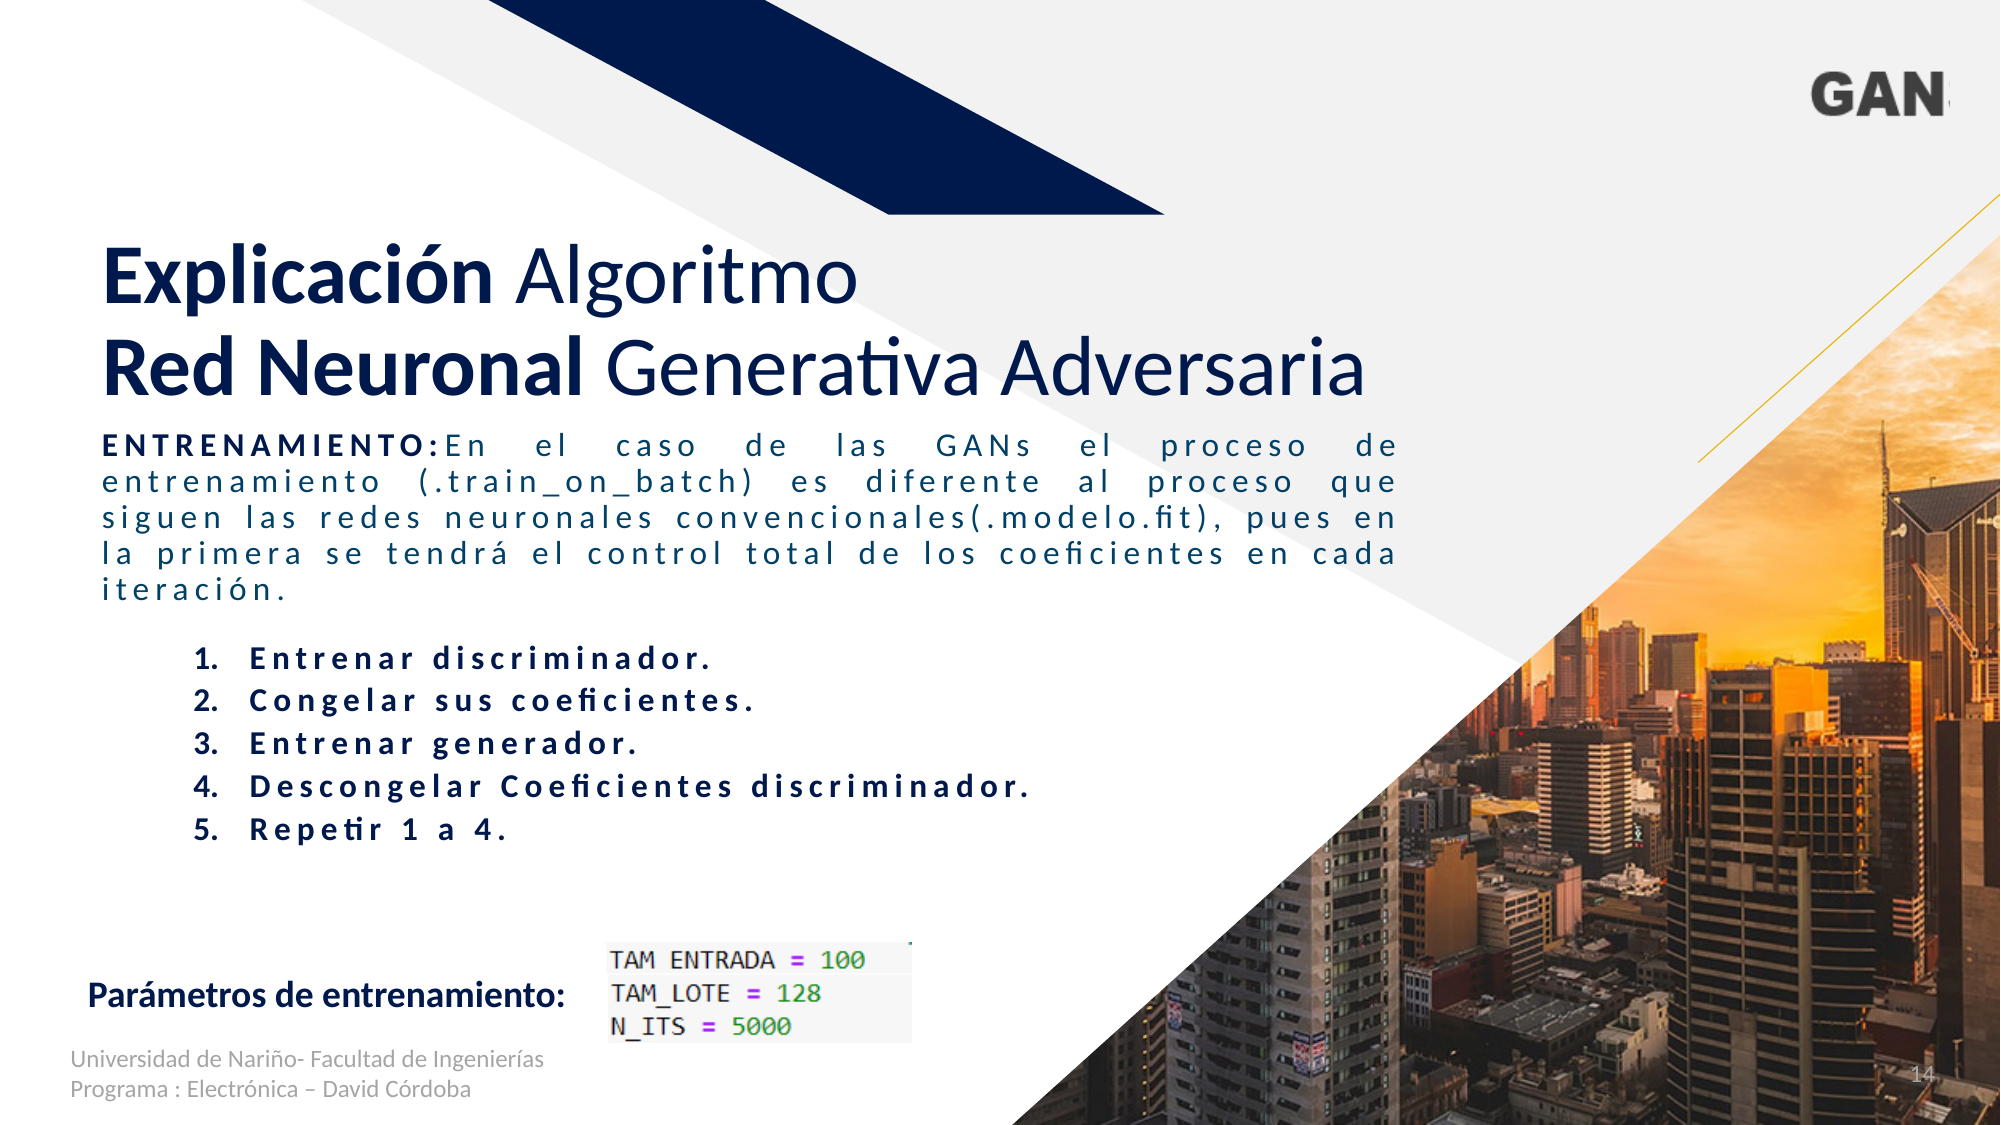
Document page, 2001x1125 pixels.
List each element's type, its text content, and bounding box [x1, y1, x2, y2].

picture [1012, 235, 2000, 1125]
footer Universidad de Nariño- Facultad de Ingenierías Programa : Electrónica – David Córdoba [55, 1042, 731, 1103]
title Explicación Algoritmo Red Neuronal Generativa Adversaria [87, 214, 1398, 415]
list ENTRENAMIENTO:En el caso de las GANs el proceso de entrenamiento (.train_on_batch) es diferente al proceso que siguen las redes neuronales convencionales(.modelo.fit), pues en la primera se tendrá el control total de los coeficientes en cada iteración. [87, 420, 1012, 626]
text_box Parámetros de entrenamiento: [73, 962, 582, 1023]
text_box Entrenar discriminador. Congelar sus coeficientes. Entrenar generador. Descongelar Coeficientes discriminador. Repetir 1 a 4. [178, 625, 1012, 854]
picture [1802, 53, 1950, 140]
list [599, 942, 912, 1043]
